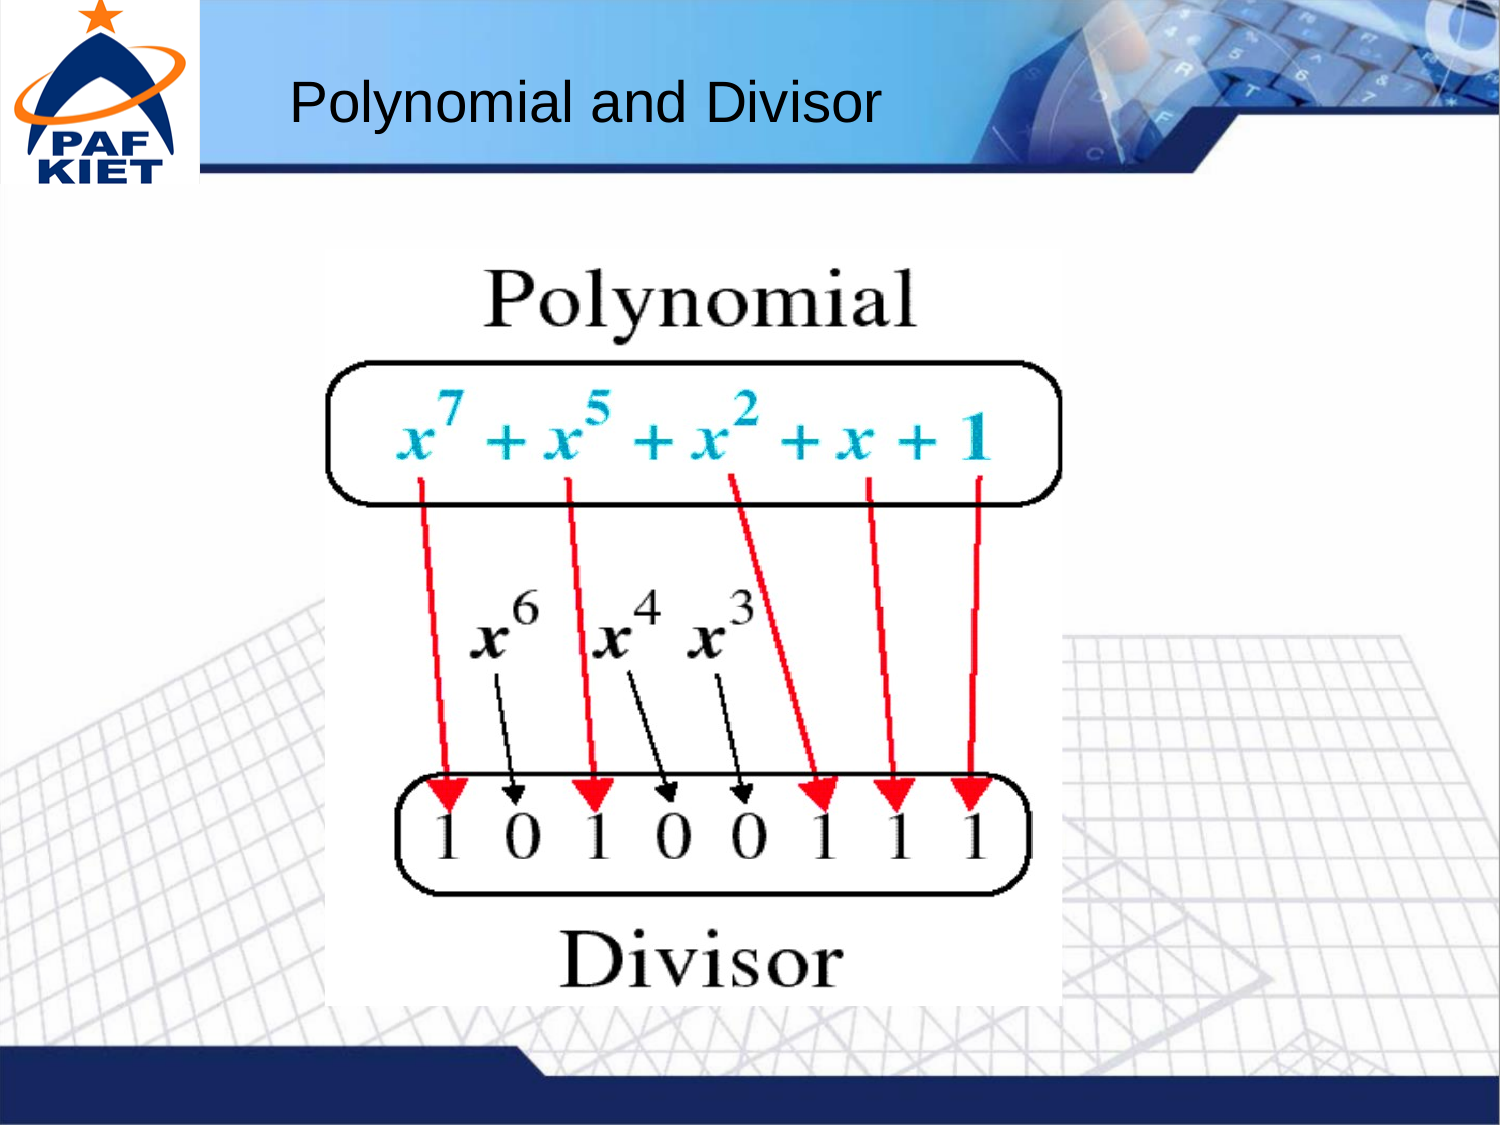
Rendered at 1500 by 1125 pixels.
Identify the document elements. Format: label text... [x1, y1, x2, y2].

title Polynomial and Divisor [287, 62, 886, 253]
text_box [324, 249, 1063, 1006]
picture [0, 0, 1500, 1125]
